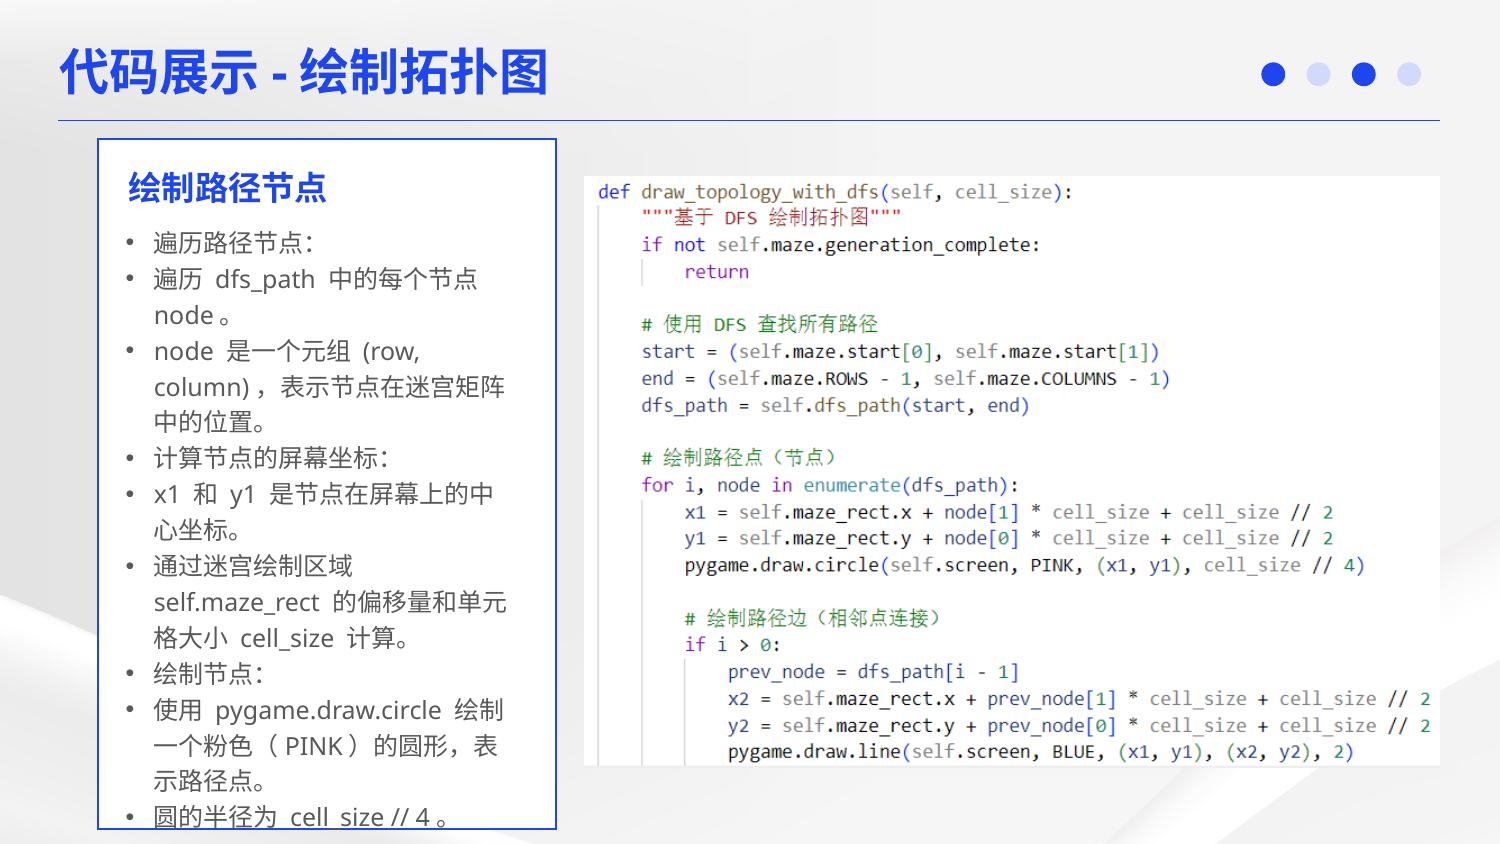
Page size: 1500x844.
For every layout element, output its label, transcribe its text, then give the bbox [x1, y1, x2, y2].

text_box 代码展示-绘制拓扑图 [44, 32, 987, 121]
picture [0, 0, 1500, 844]
text_box [1350, 61, 1377, 88]
text_box [1260, 61, 1287, 88]
text_box [97, 138, 557, 830]
text_box [1396, 61, 1423, 88]
text_box [1305, 61, 1332, 88]
text_box 绘制路径节点 [113, 159, 488, 215]
text_box 遍历路径节点： 遍历 dfs_path 中的每个节点 node。 node 是一个元组 (row, column)，表示节点在迷宫矩阵中的位置。 计算节点的屏幕坐标： x1 和 y1 是节点在屏幕上的中心坐标。 通过迷宫绘制区域 self.maze_rect 的偏移量和单元格大小 cell_size 计算。 绘制节点： 使用 pygame.draw.circle 绘制一个粉色（PINK）的圆形，表示路径点。 圆的半径为 cell_size // 4。 [110, 214, 526, 814]
